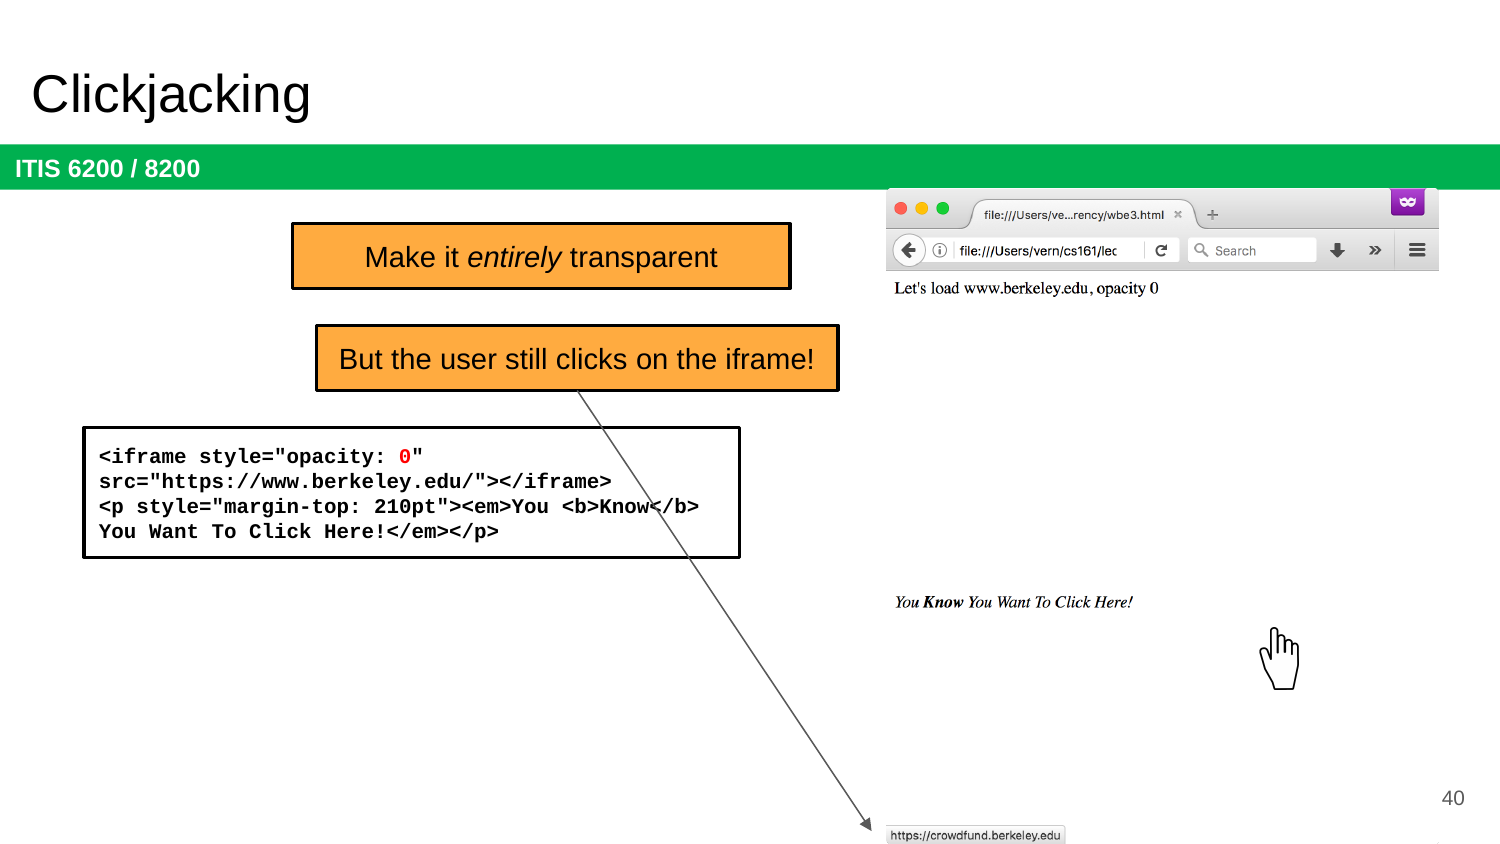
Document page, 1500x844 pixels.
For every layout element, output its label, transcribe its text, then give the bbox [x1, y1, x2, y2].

text_box <iframe style="opacity: 0" src="https://www.berkeley.edu/"></iframe> <p style="margin-top: 210pt"><em>You <b>Know</b> You Want To Click Here!</em></p> [84, 427, 311, 558]
text_box Make it entirely transparent [292, 223, 790, 289]
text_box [886, 188, 1439, 844]
slide_number 40 [1444, 764, 1480, 830]
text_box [316, 325, 872, 832]
title Clickjacking [16, 44, 1415, 139]
